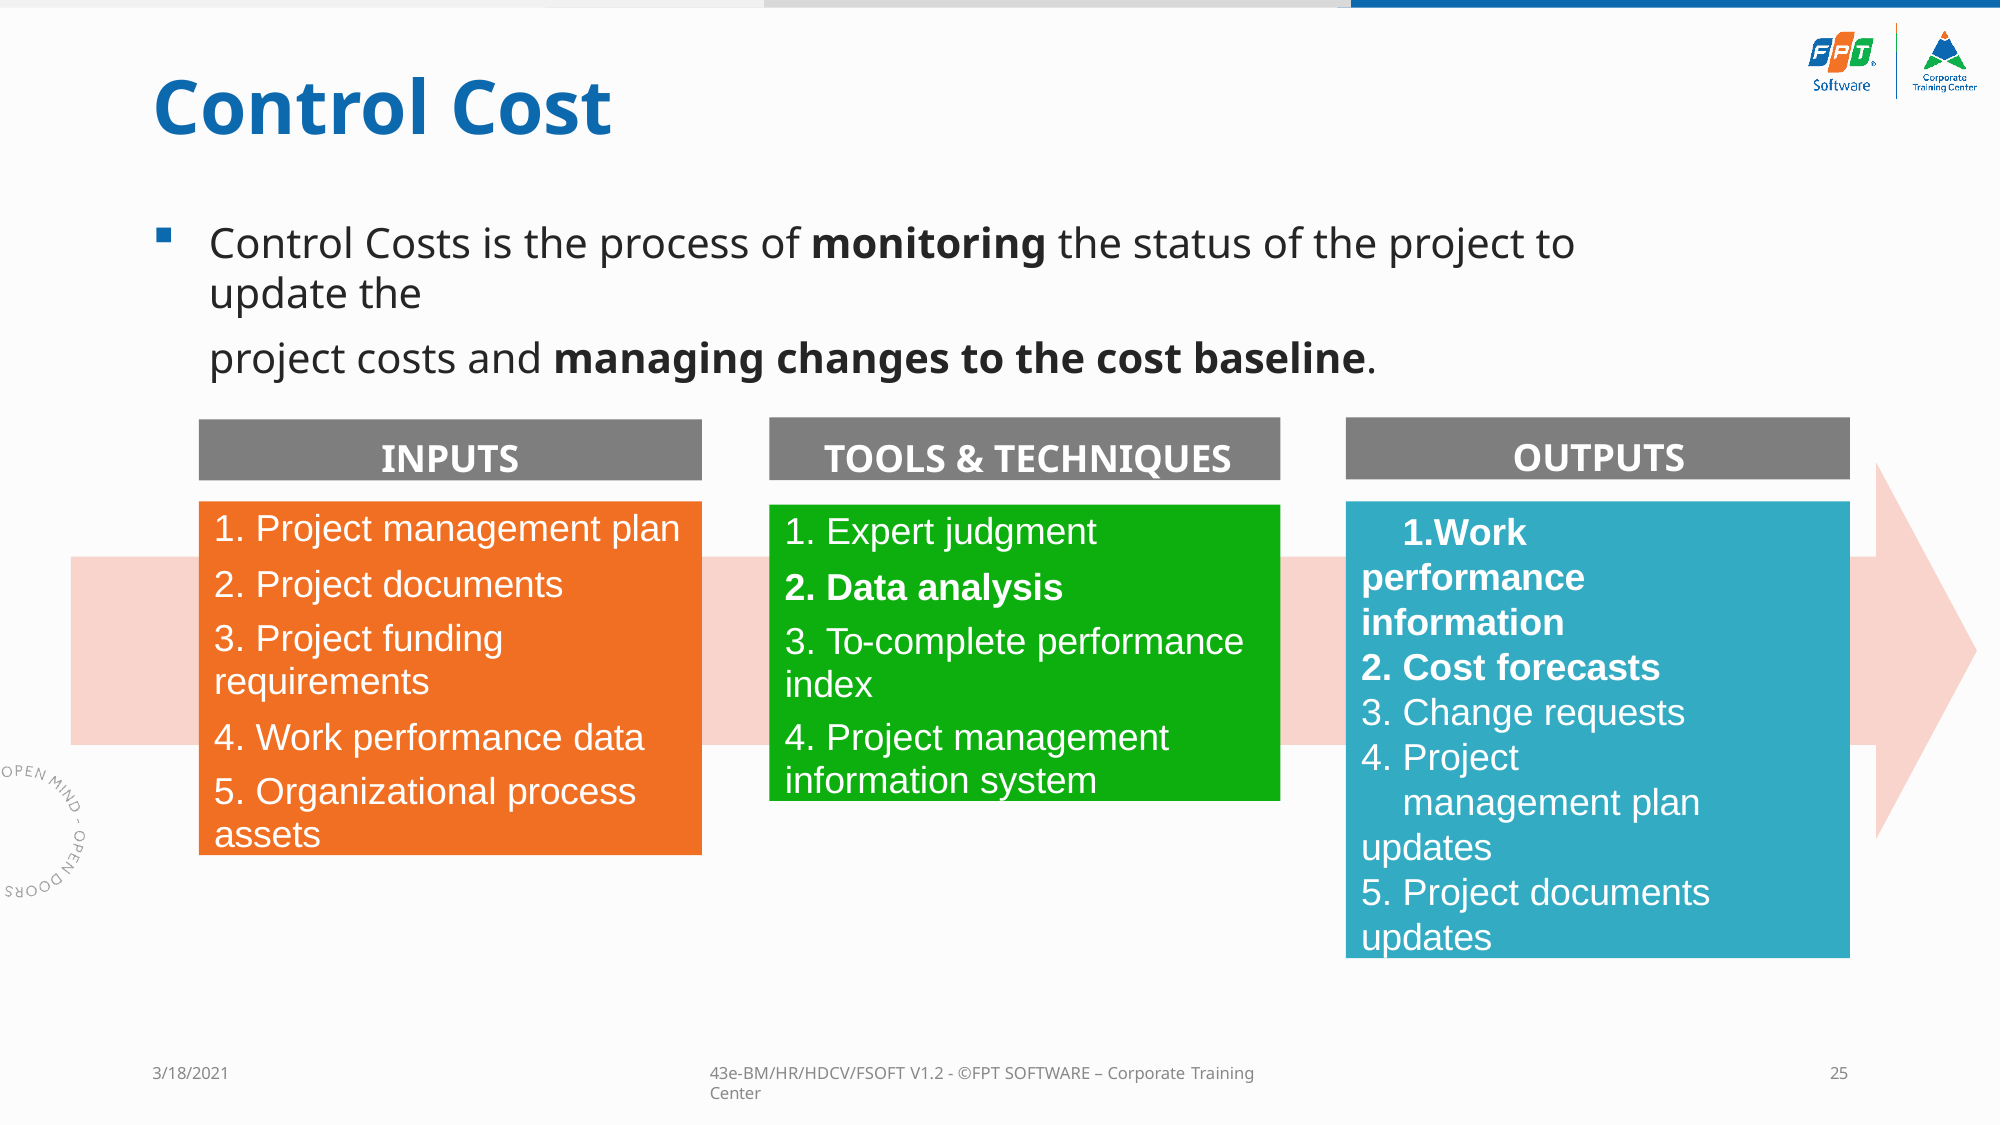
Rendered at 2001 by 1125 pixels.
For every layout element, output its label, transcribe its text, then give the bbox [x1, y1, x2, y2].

text_box OUTPUTS [1345, 417, 1850, 480]
text_box Work performance information Cost forecasts Change requests Project management plan updates Project documents updates [1345, 501, 1850, 959]
slide_number 43e-BM/HR/HDCV/FSOFT V1.2 - ©FPT SOFTWARE – Corporate Training Center [707, 1059, 1294, 1125]
text_box INPUTS [198, 419, 702, 481]
text_box Control Costs is the process of monitoring the status of the project to update the project costs and managing changes to the cost baseline. [150, 199, 1714, 382]
footer 3/18/2021 [150, 1059, 231, 1125]
title Control Cost [150, 57, 1727, 248]
text_box [1281, 556, 1345, 745]
picture [1808, 23, 1977, 99]
slide_number 25 [1823, 1059, 1857, 1125]
text_box [1850, 462, 1977, 839]
text_box [70, 556, 198, 745]
text_box TOOLS & TECHNIQUES [769, 417, 1281, 481]
text_box Project management plan Project documents Project funding requirements Work performance data Organizational process assets [198, 501, 702, 856]
text_box Expert judgment Data analysis To-complete performance index Project management information system [769, 504, 1281, 801]
text_box [702, 556, 769, 745]
picture [0, 740, 110, 917]
